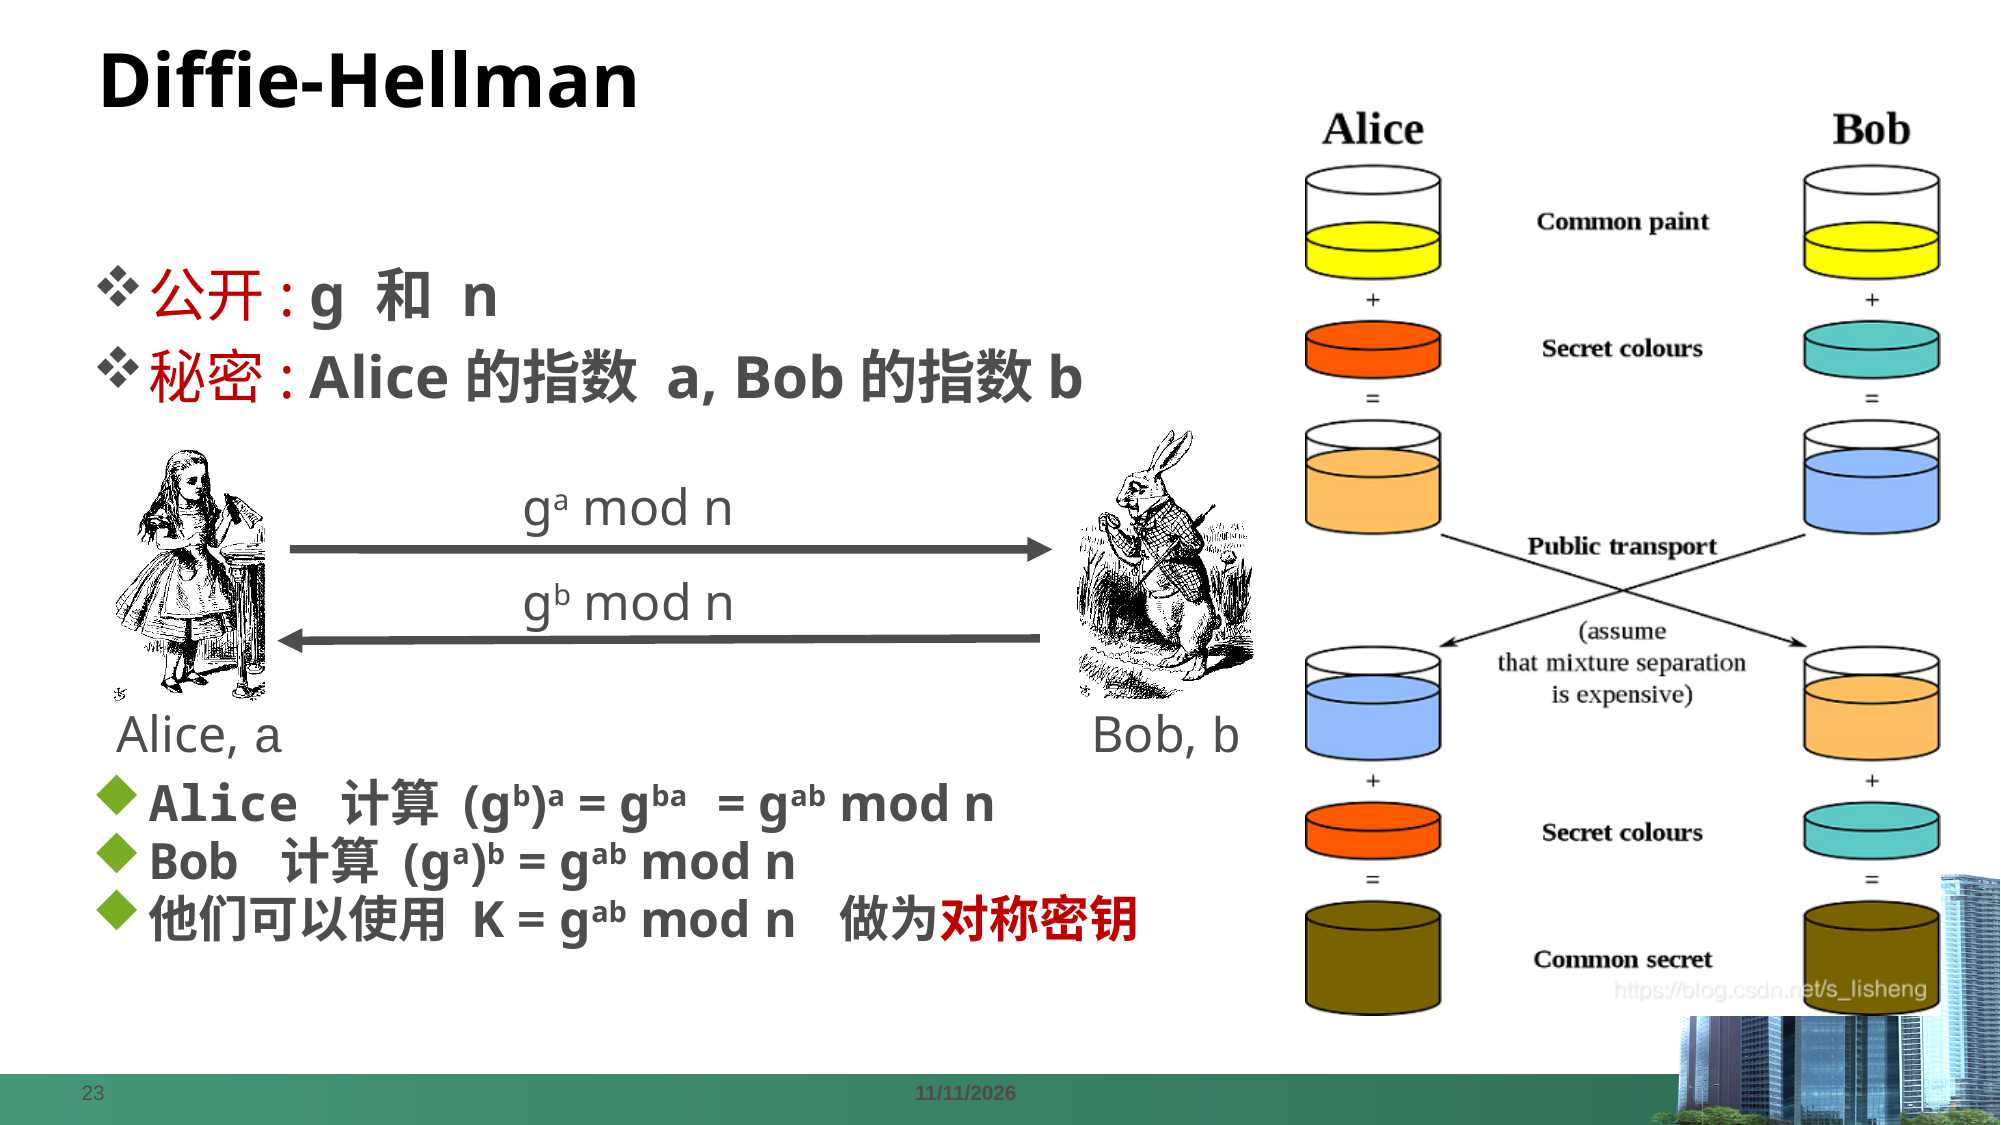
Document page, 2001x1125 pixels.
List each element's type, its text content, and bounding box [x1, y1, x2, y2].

picture [1304, 109, 1941, 1016]
text_box [289, 543, 1053, 556]
text_box gb mod n [507, 563, 751, 639]
text_box Bob, b [1076, 707, 1256, 771]
list 公开: g 和 n 秘密: Alice的指数 a, Bob的指数b [77, 250, 1299, 426]
text_box ga mod n [507, 467, 749, 543]
title Diffie-Hellman [82, 8, 1358, 147]
text_box [277, 634, 1040, 647]
text_box Alice, a [101, 695, 299, 771]
picture [109, 438, 266, 706]
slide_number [900, 1072, 1367, 1113]
slide_number 23 [66, 1072, 184, 1113]
picture [1077, 425, 1255, 700]
text_box Alice 计算 (gb)a = gba = gab mod n Bob 计算 (ga)b = gab mod n 他们可以使用 K = gab mod n 做为对称密钥 [77, 775, 1390, 1026]
